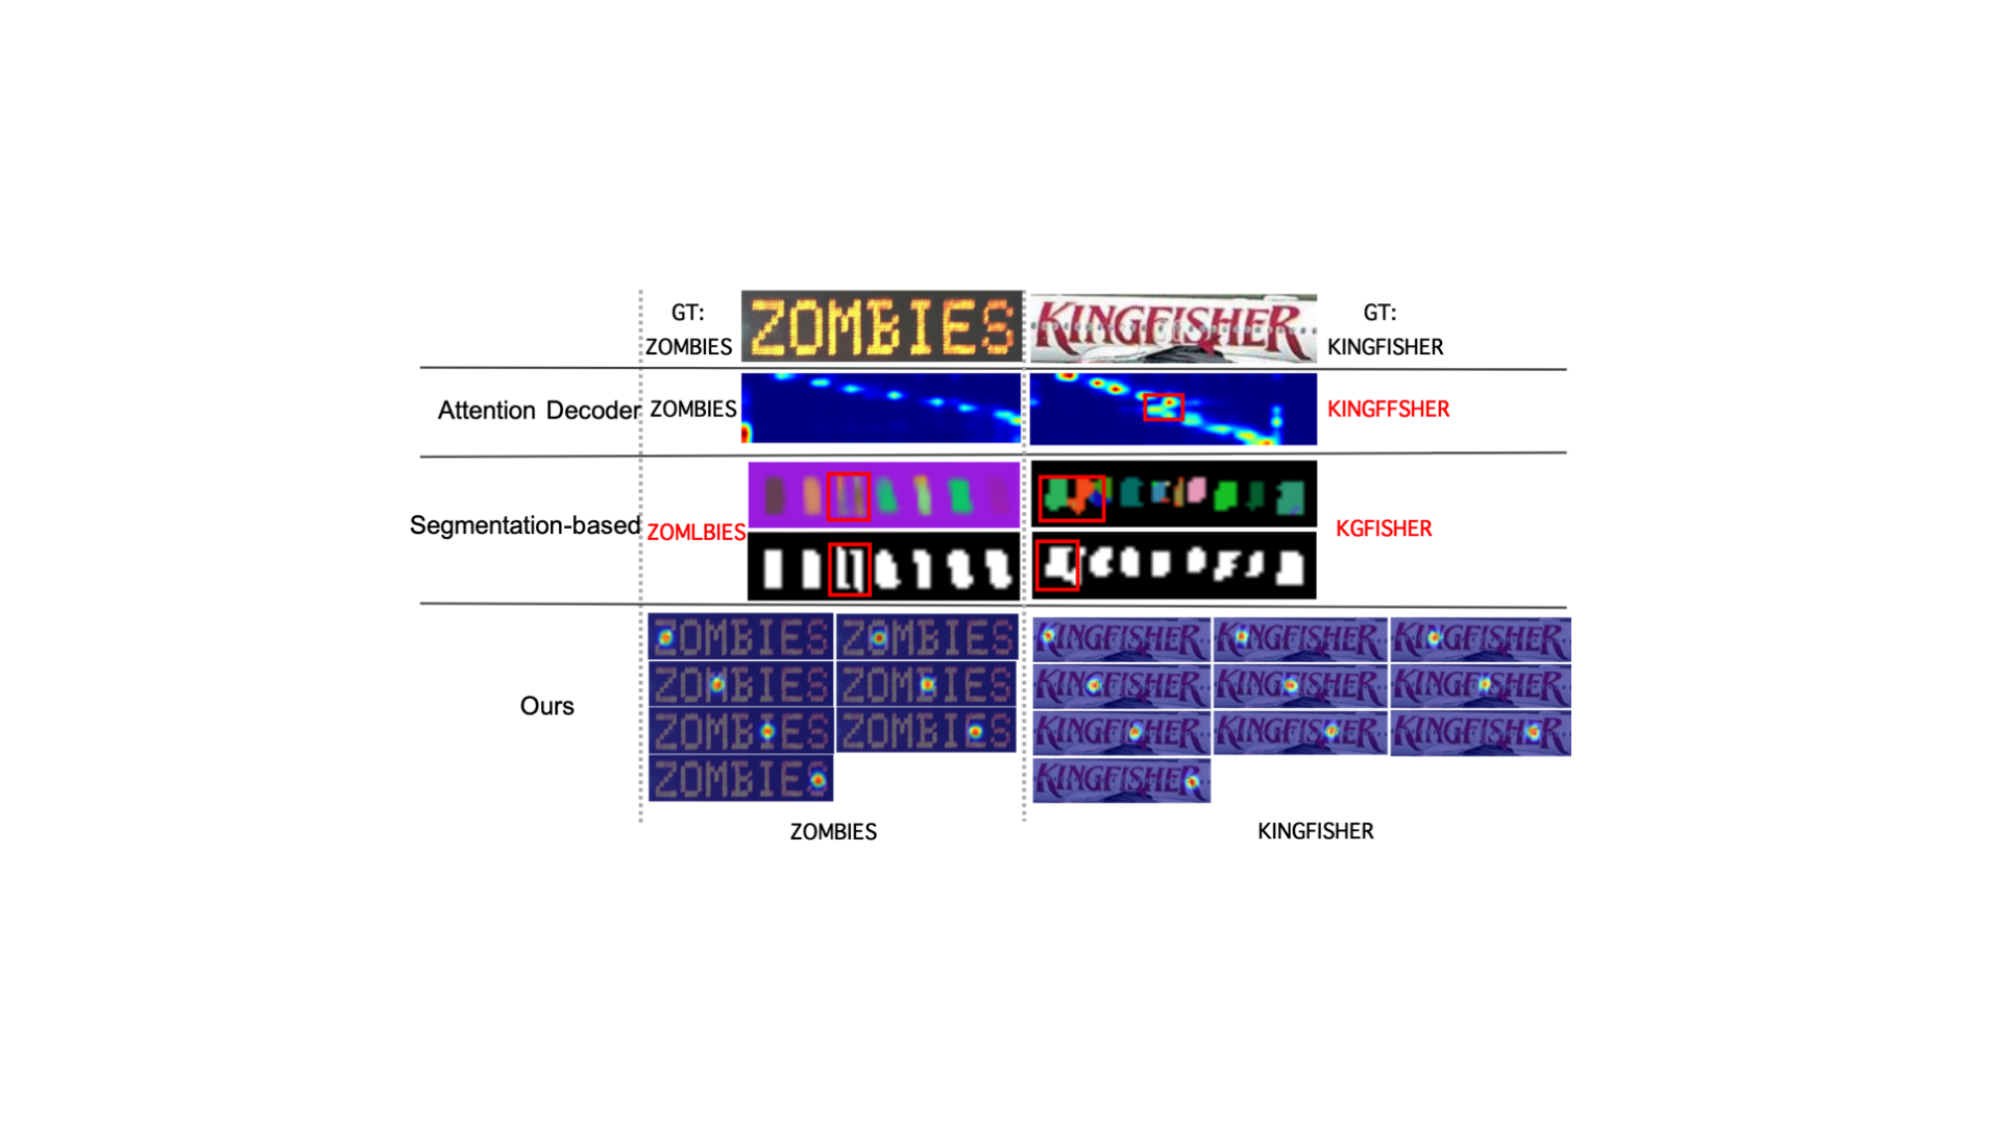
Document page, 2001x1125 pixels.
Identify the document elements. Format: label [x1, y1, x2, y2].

picture [389, 248, 1611, 877]
